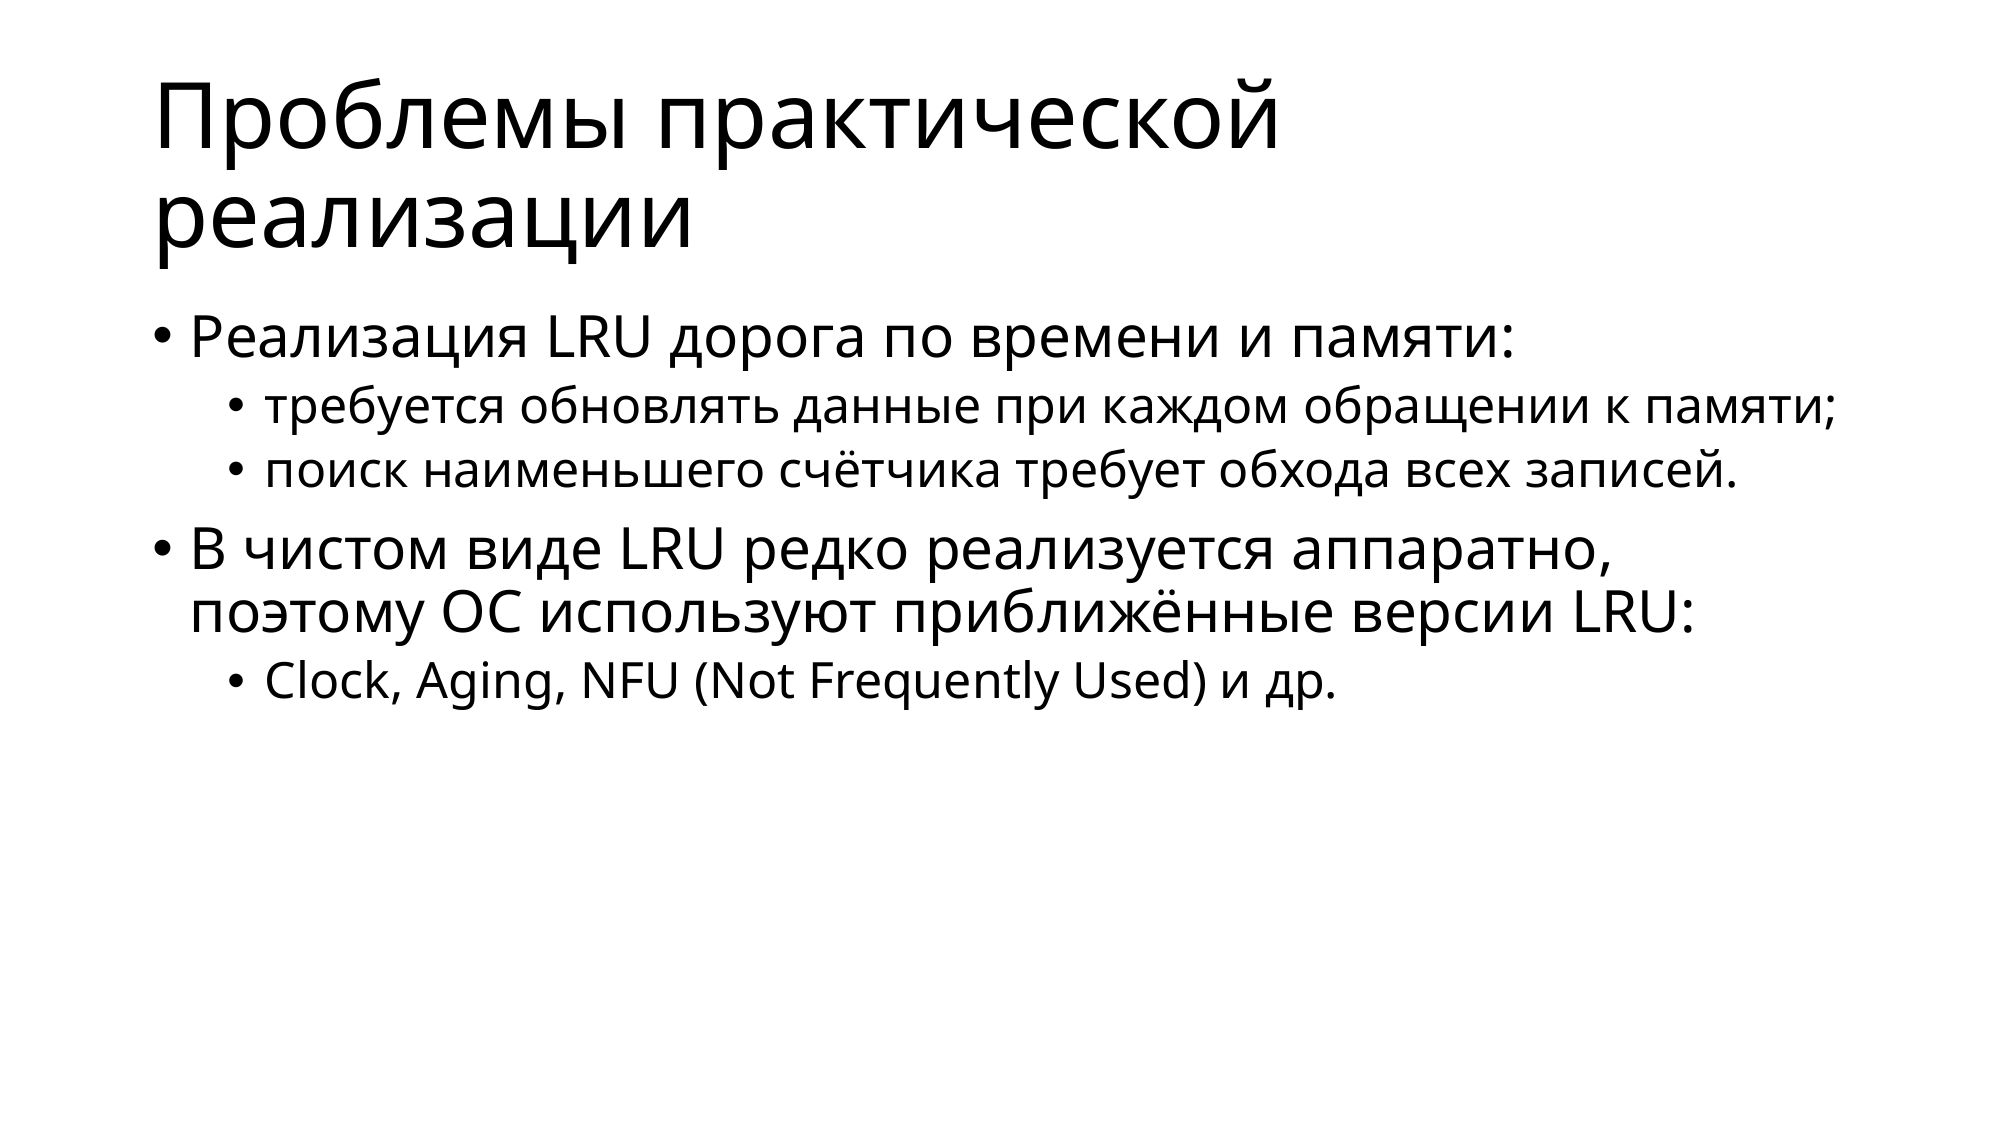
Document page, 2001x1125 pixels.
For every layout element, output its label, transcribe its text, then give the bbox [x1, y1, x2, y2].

list Реализация LRU дорога по времени и памяти: требуется обновлять данные при каждом обращении к памяти; поиск наименьшего счётчика требует обхода всех записей. В чистом виде LRU редко реализуется аппаратно, поэтому ОС используют приближённые версии LRU: Clock, Aging, NFU (Not Frequently Used) и др. [137, 299, 1863, 1014]
title Проблемы практической реализации [137, 59, 1863, 278]
